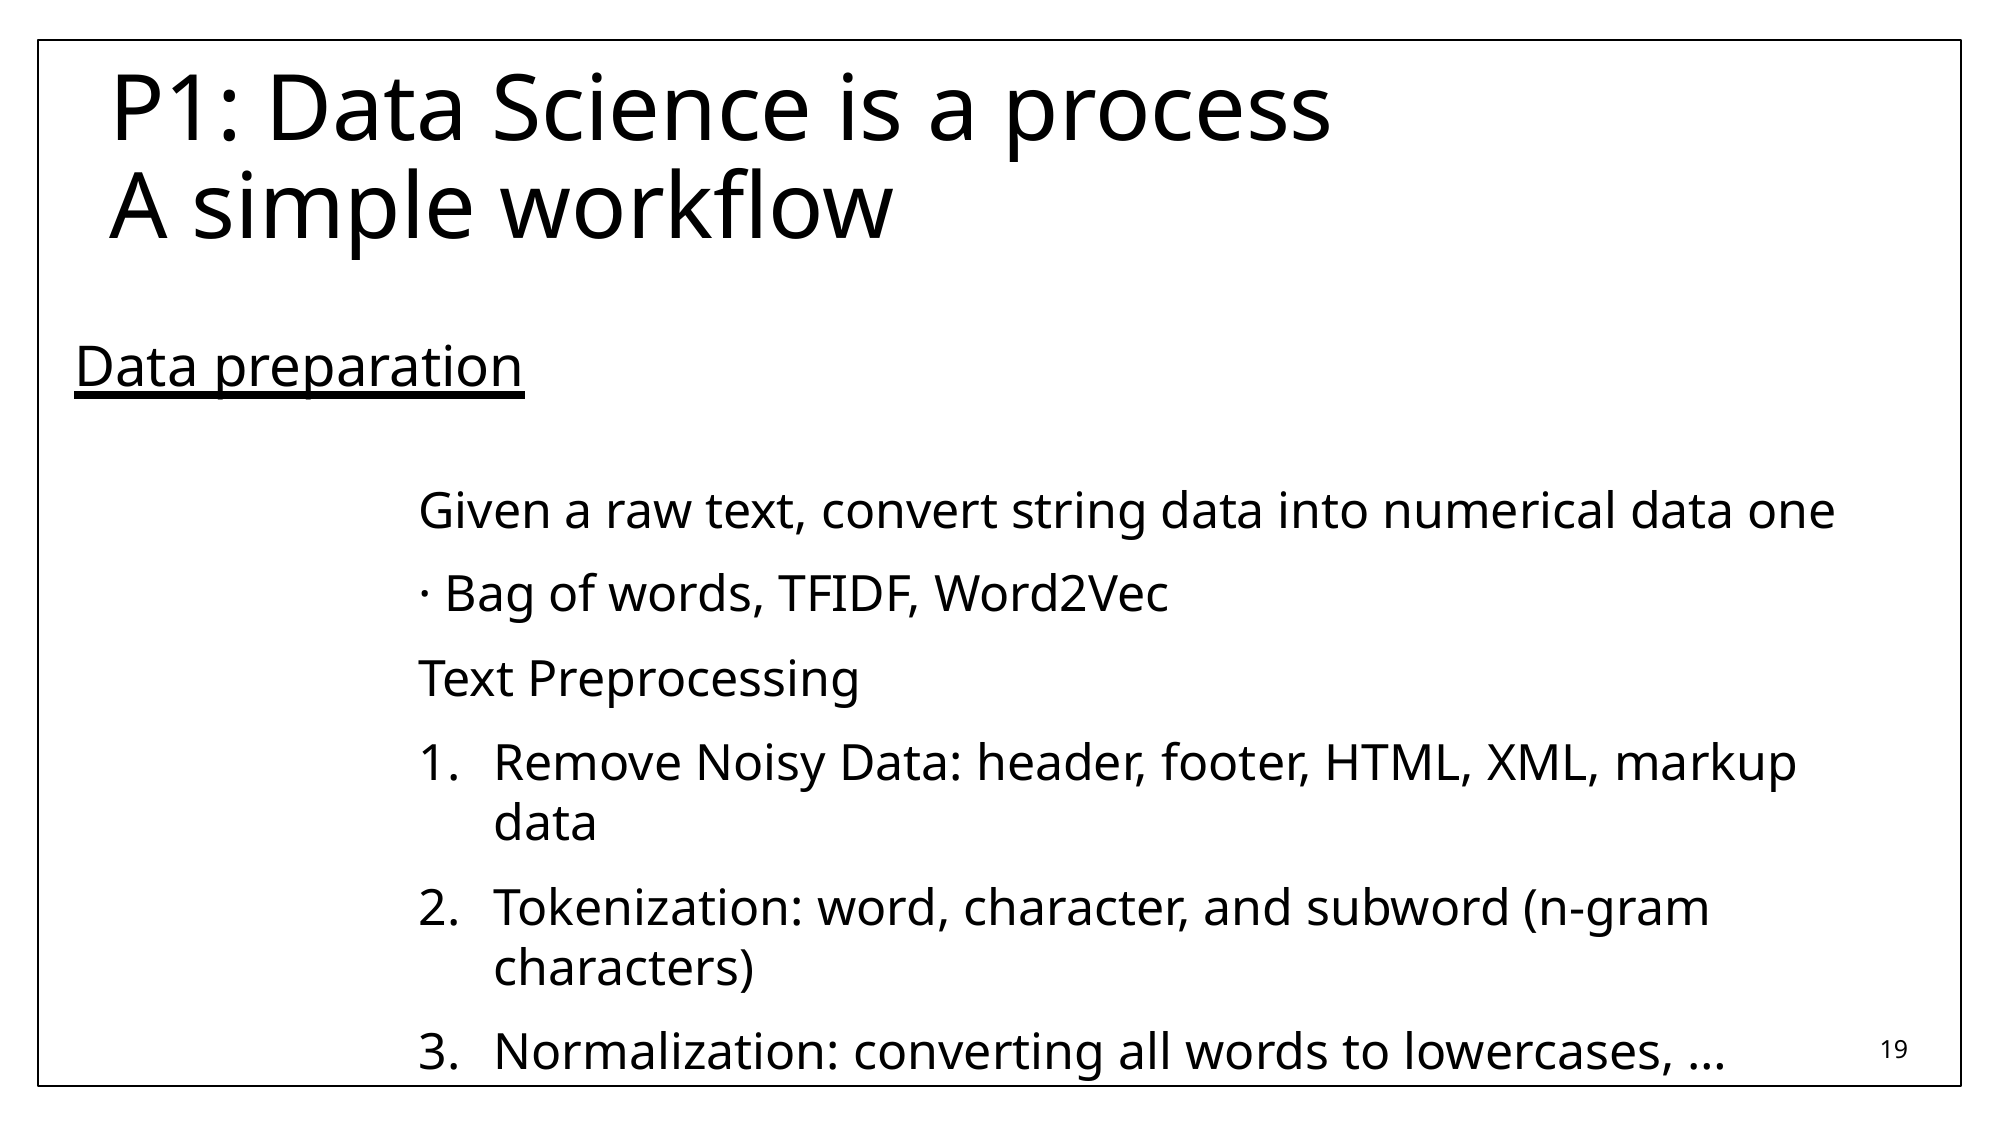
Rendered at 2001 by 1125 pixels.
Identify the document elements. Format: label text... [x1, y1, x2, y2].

text_box Given a raw text, convert string data into numerical data one · Bag of words, TFIDF, Word2Vec Text Preprocessing Remove Noisy Data: header, footer, HTML, XML, markup data Tokenization: word, character, and subword (n-gram characters) Normalization: converting all words to lowercases, … [401, 456, 1867, 1088]
text_box Data preparation [72, 328, 691, 399]
title P1: Data Science is a process A simple workflow [91, 48, 1924, 271]
slide_number 19 [1867, 1020, 1924, 1081]
